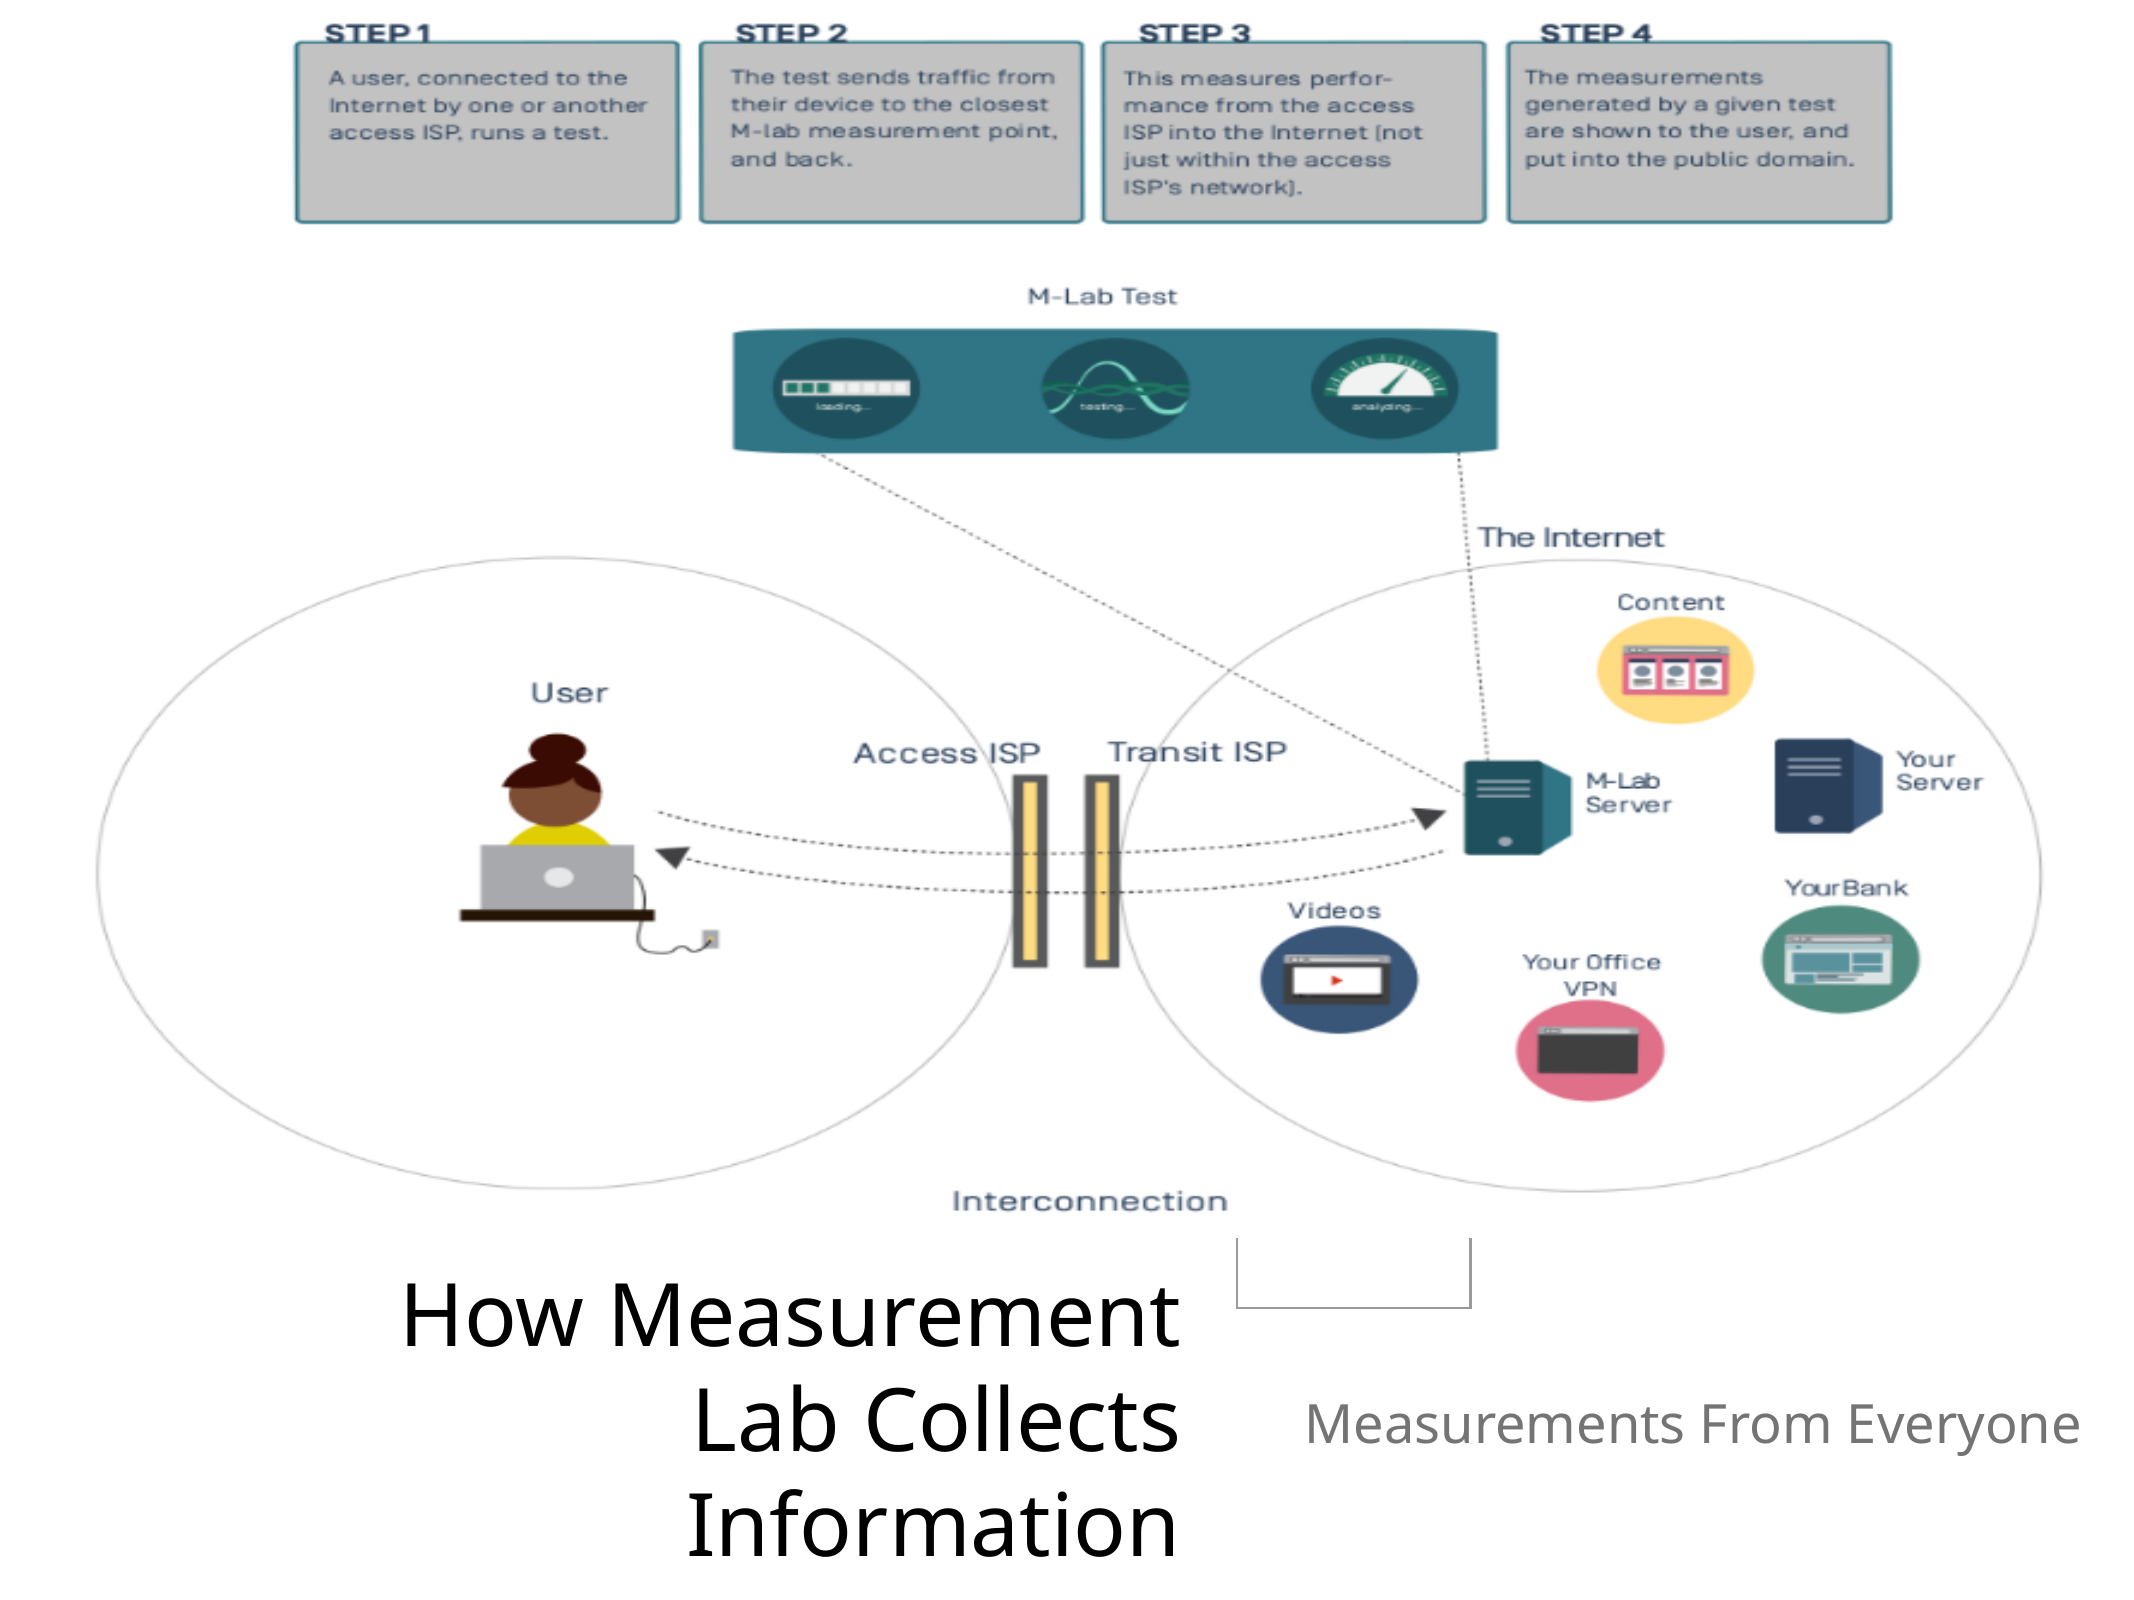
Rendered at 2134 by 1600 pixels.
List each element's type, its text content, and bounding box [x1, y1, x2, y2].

text_box How Measurement Lab Collects Information [231, 1277, 1181, 1556]
text_box Measurements From Everyone [1287, 1389, 2100, 1473]
picture [62, 0, 2071, 1238]
